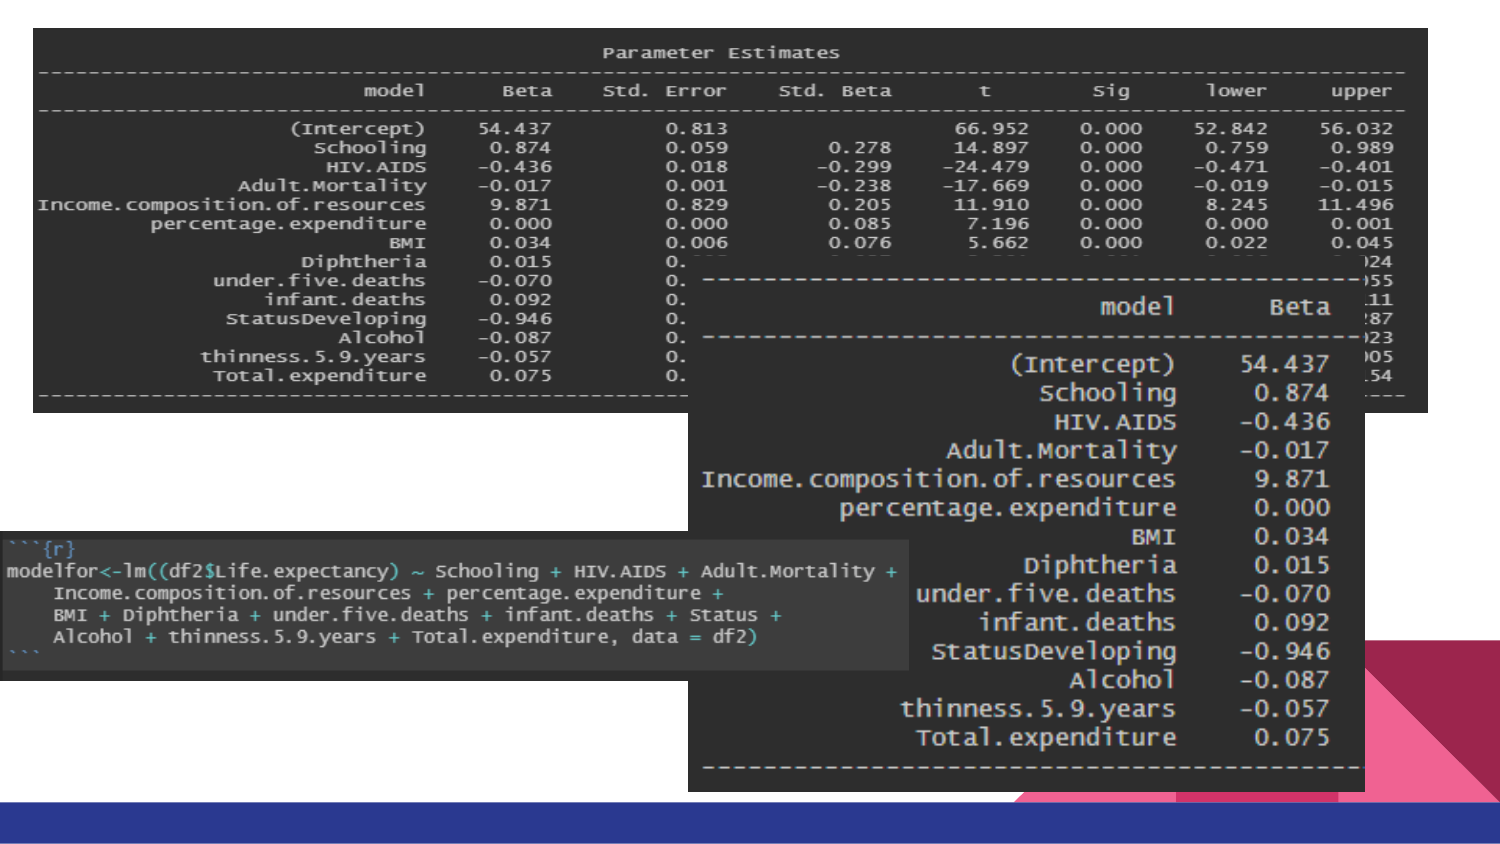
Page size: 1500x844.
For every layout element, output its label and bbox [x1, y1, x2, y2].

picture [0, 28, 1428, 792]
